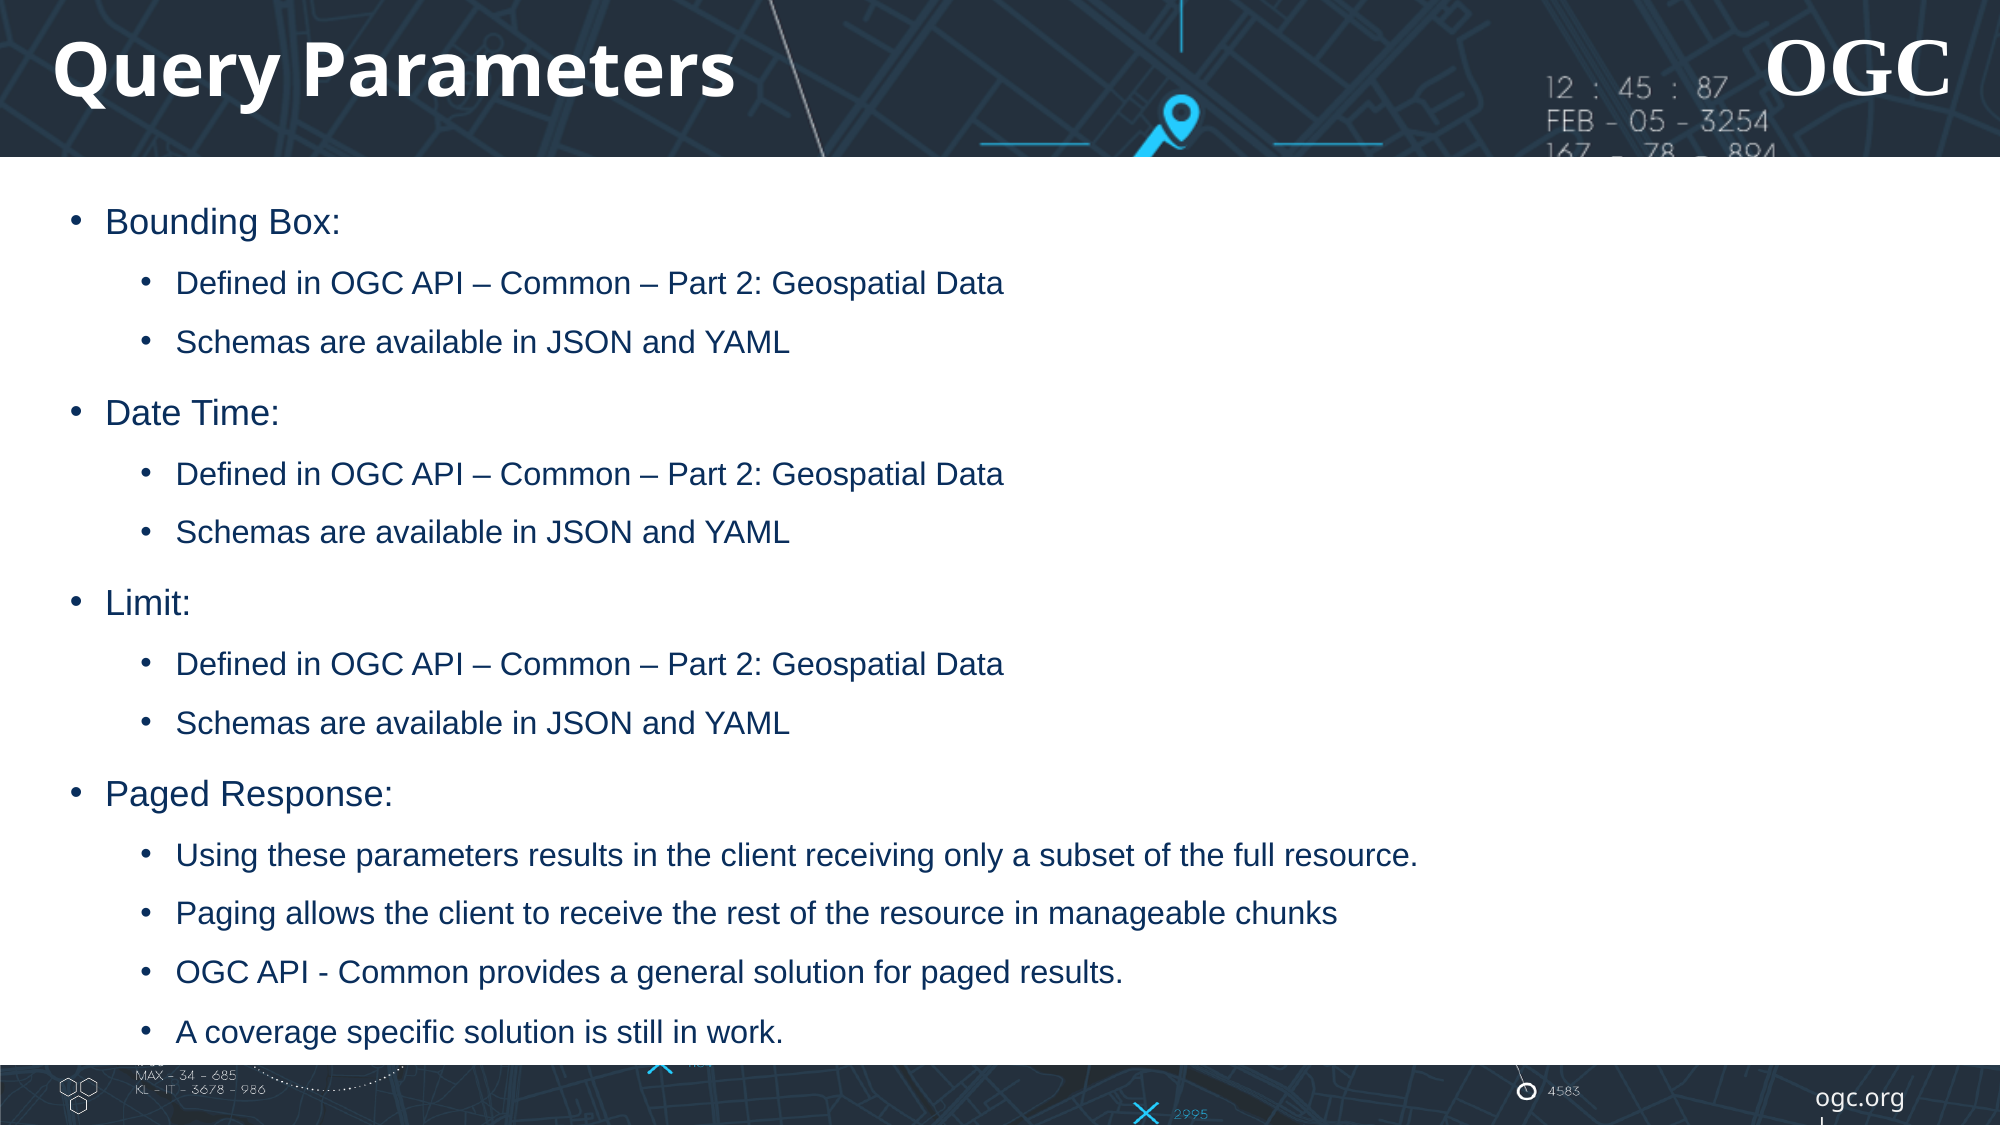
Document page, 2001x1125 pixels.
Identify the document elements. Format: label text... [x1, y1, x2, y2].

picture [51, 1069, 106, 1123]
list Bounding Box: Defined in OGC API – Common – Part 2: Geospatial Data Schemas are available in JSON and YAML Date Time: Defined in OGC API – Common – Part 2: Geospatial Data Schemas are available in JSON and YAML Limit: Defined in OGC API – Common – Part 2: Geospatial Data Schemas are available in JSON and YAML Paged Response: Using these parameters results in the client receiving only a subset of the full resource. Paging allows the client to receive the rest of the resource in manageable chunks OGC API - Common provides a general solution for paged results. A coverage specific solution is still in work. [54, 190, 1780, 1061]
title Query Parameters [36, 9, 1762, 135]
